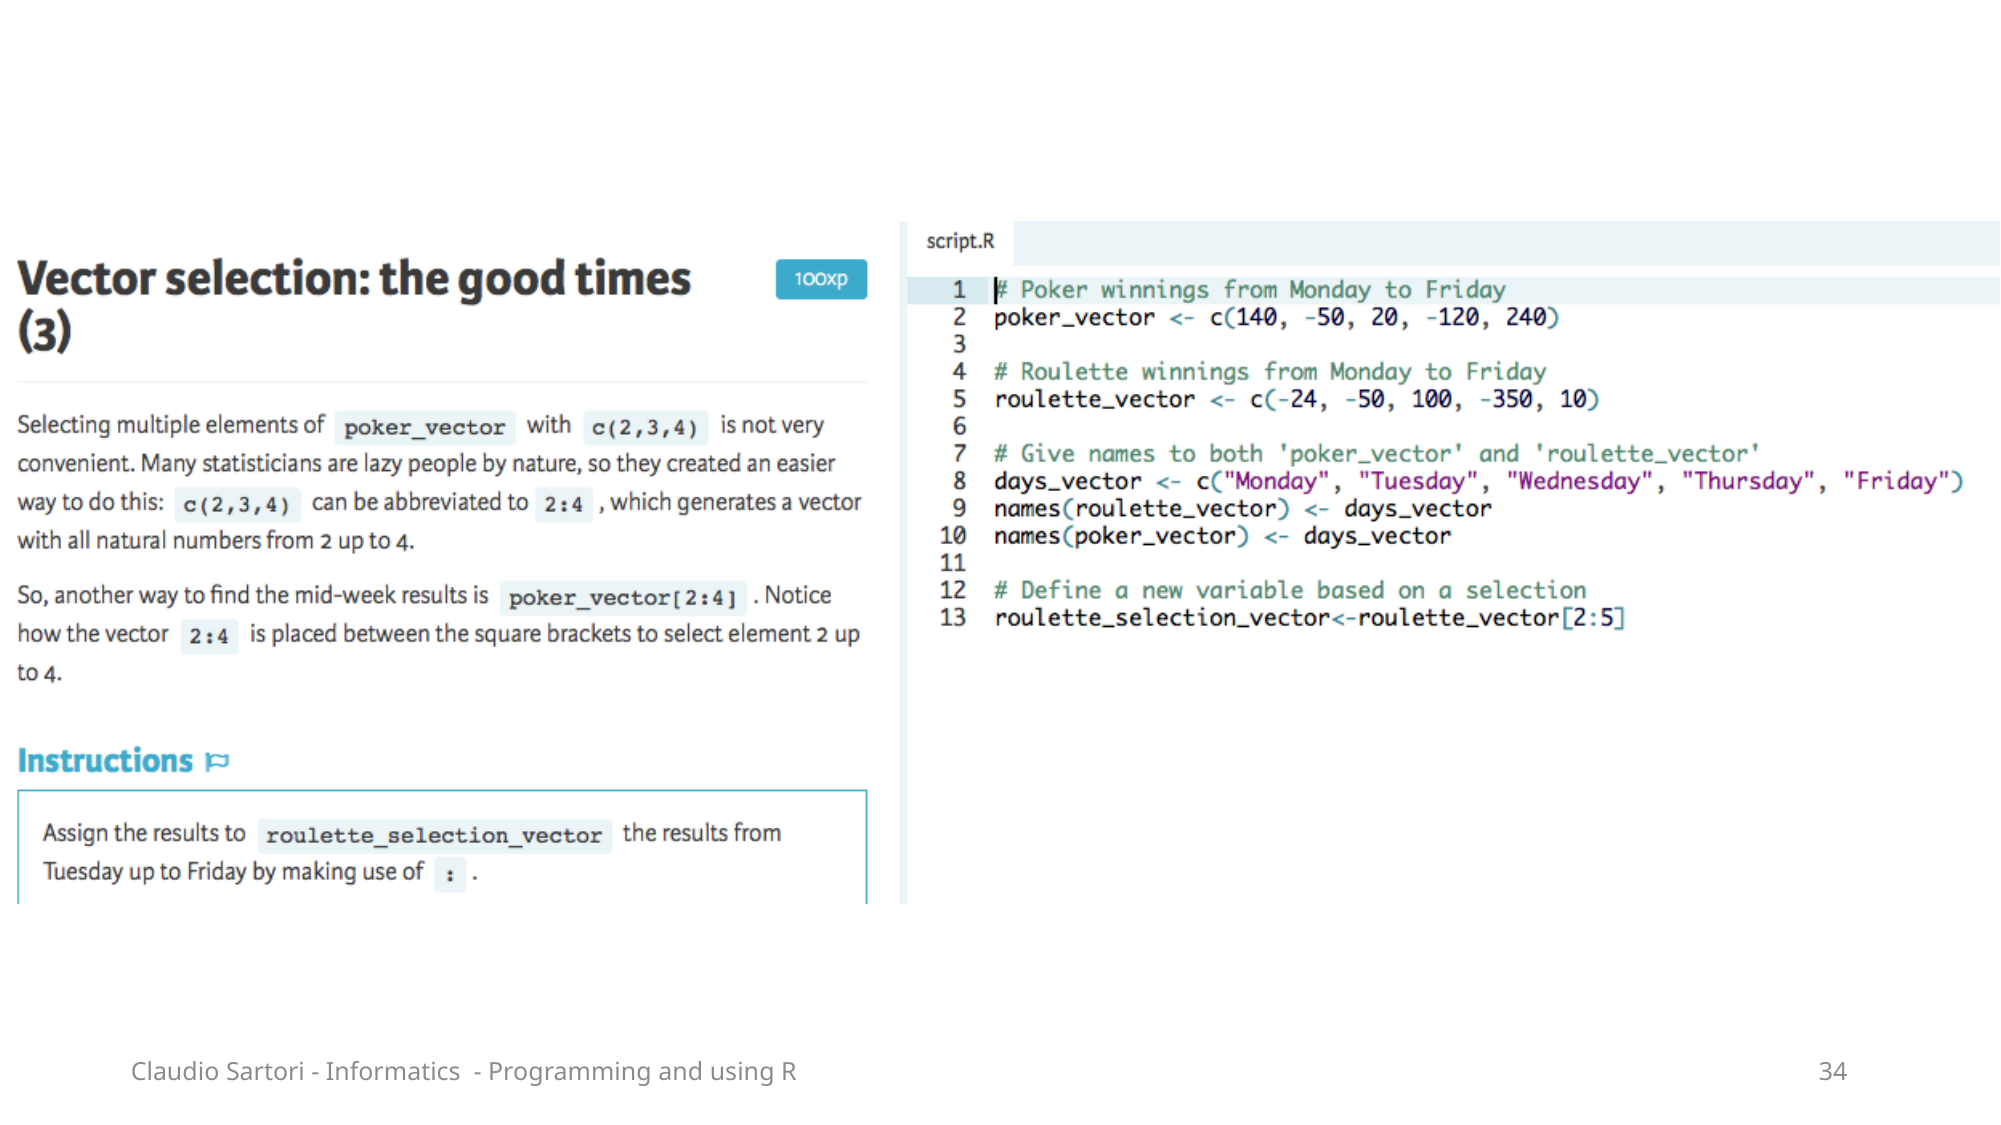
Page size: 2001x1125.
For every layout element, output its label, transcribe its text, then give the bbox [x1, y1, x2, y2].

slide_number 34 [1412, 1042, 1863, 1103]
picture [0, 221, 2000, 904]
footer Claudio Sartori - Informatics - Programming and using R [115, 1042, 1338, 1103]
